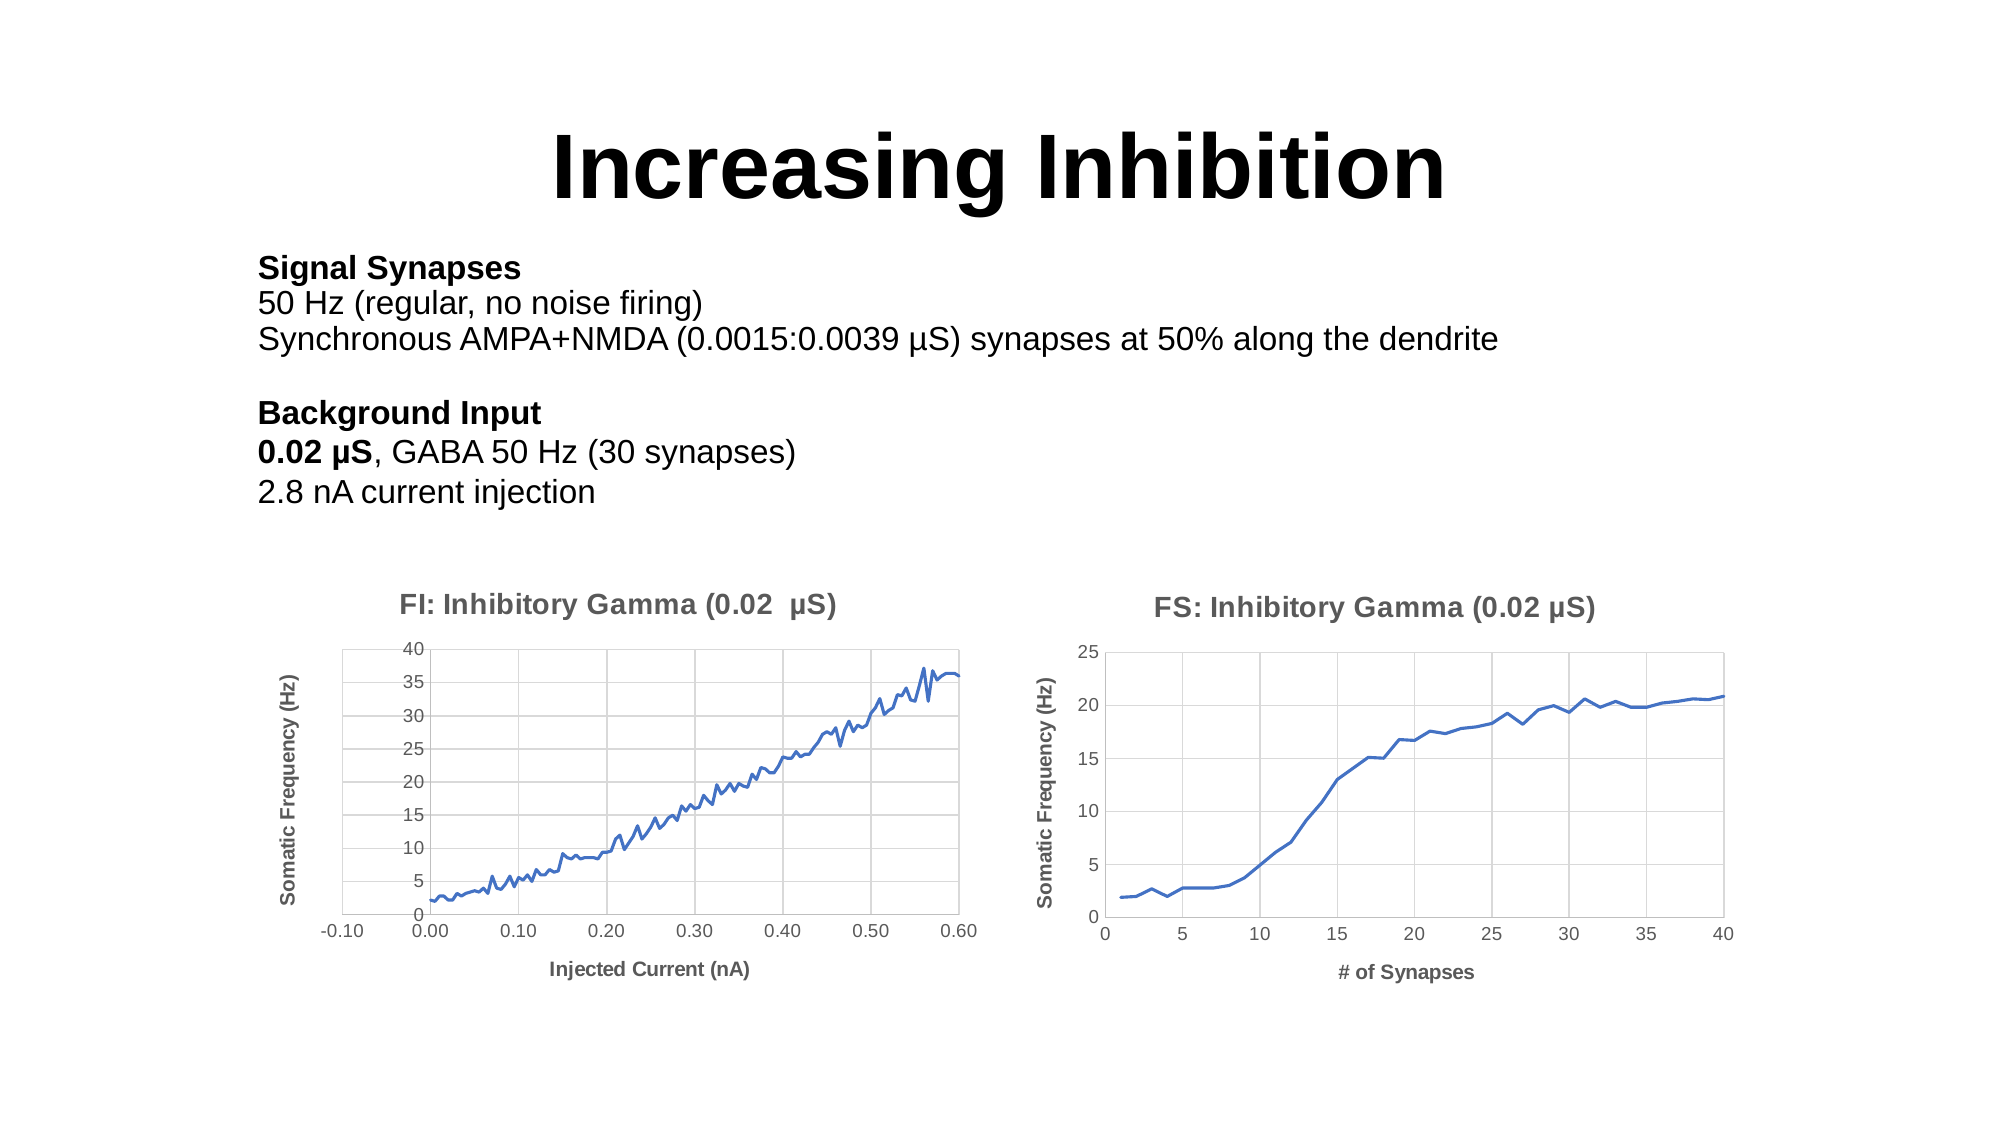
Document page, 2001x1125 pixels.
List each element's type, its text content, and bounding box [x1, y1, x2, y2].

chart [999, 565, 1750, 1016]
chart [242, 562, 993, 1013]
list Signal Synapses 50 Hz (regular, no noise firing) Synchronous AMPA+NMDA (0.0015:0.0039 µS) synapses at 50% along the dendrite [243, 242, 1558, 380]
title Increasing Inhibition [137, 59, 1863, 278]
text_box Background Input 0.02 µS, GABA 50 Hz (30 synapses) 2.8 nA current injection [243, 383, 889, 518]
